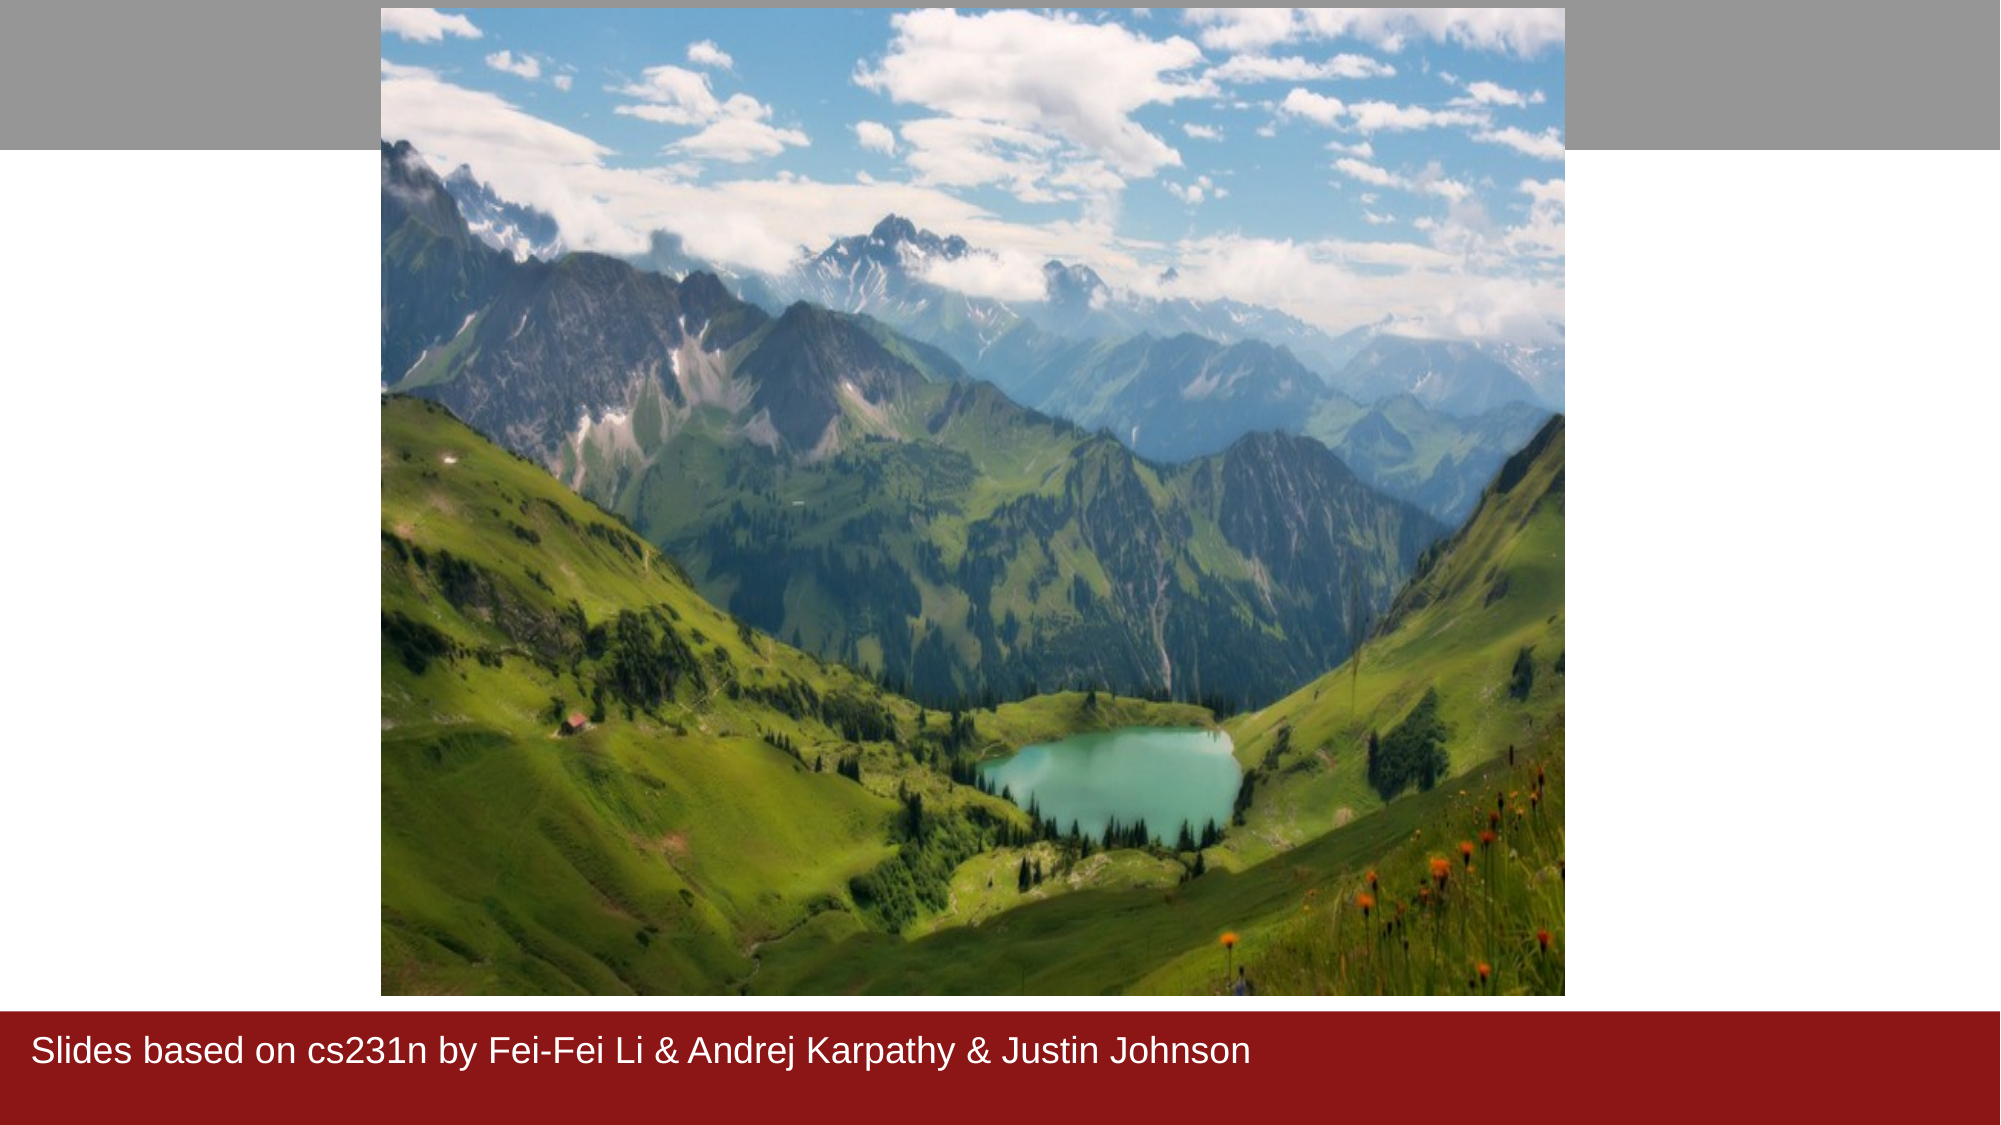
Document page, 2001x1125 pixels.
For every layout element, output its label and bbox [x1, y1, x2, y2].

picture [381, 8, 1565, 996]
